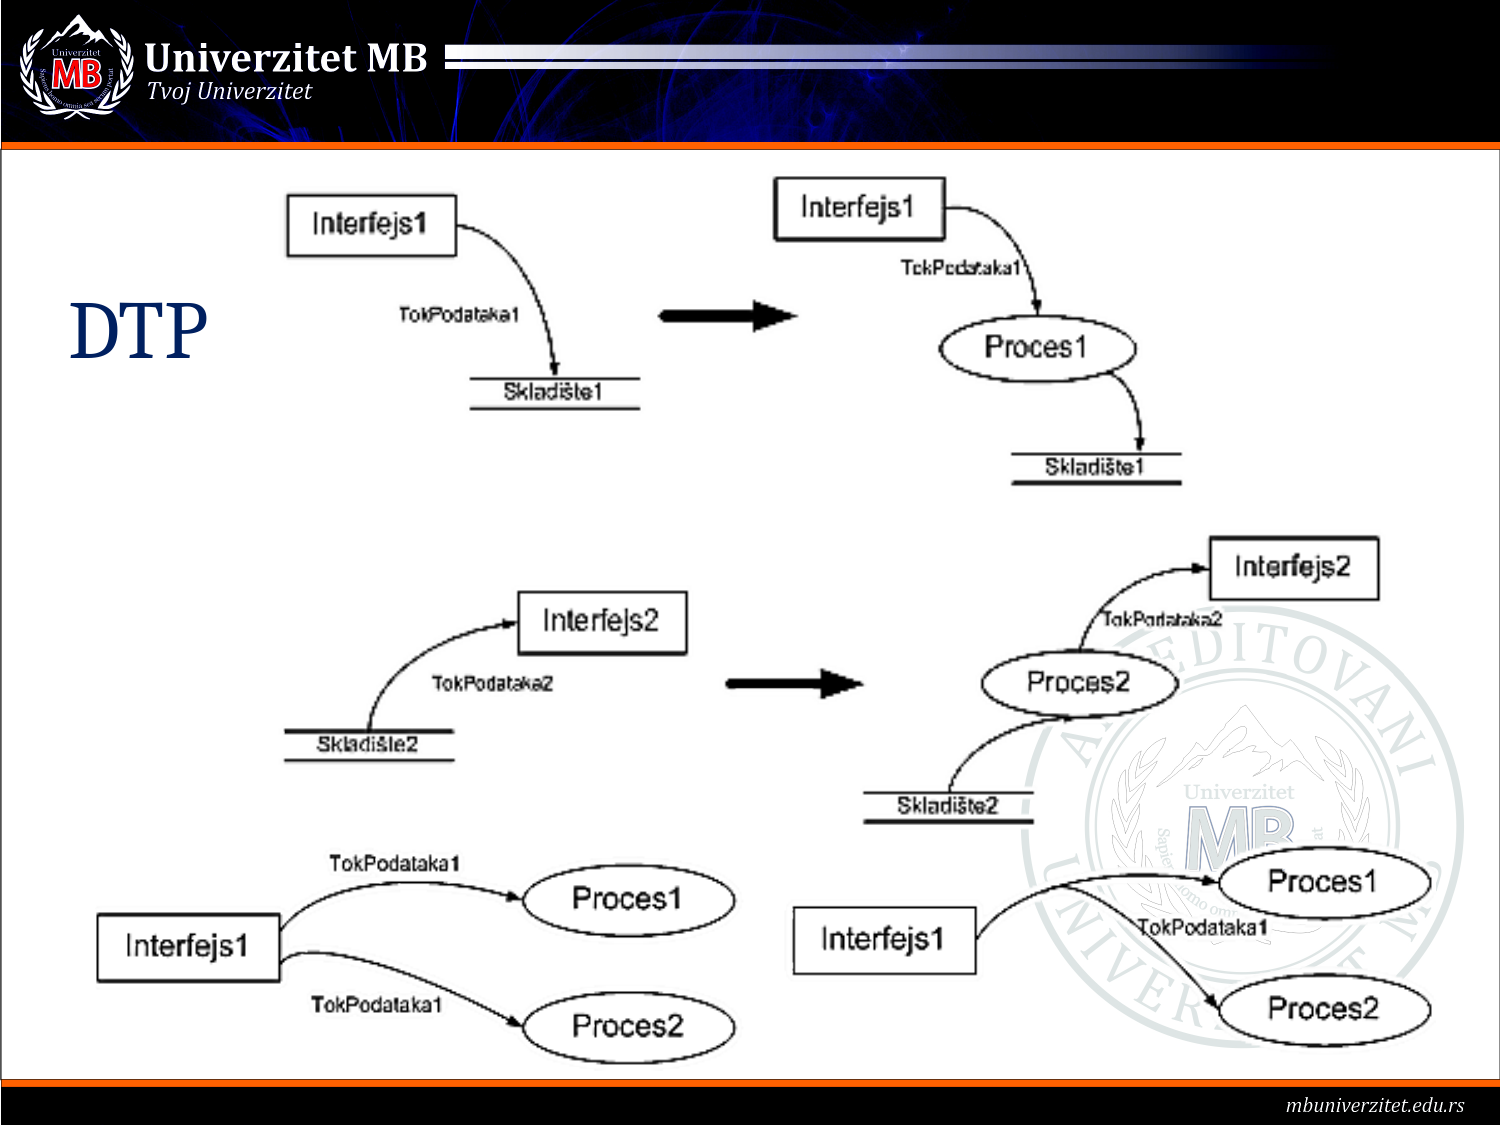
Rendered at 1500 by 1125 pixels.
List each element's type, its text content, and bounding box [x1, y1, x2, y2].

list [274, 170, 1389, 827]
picture [0, 0, 1500, 1125]
title DTP [53, 278, 269, 384]
